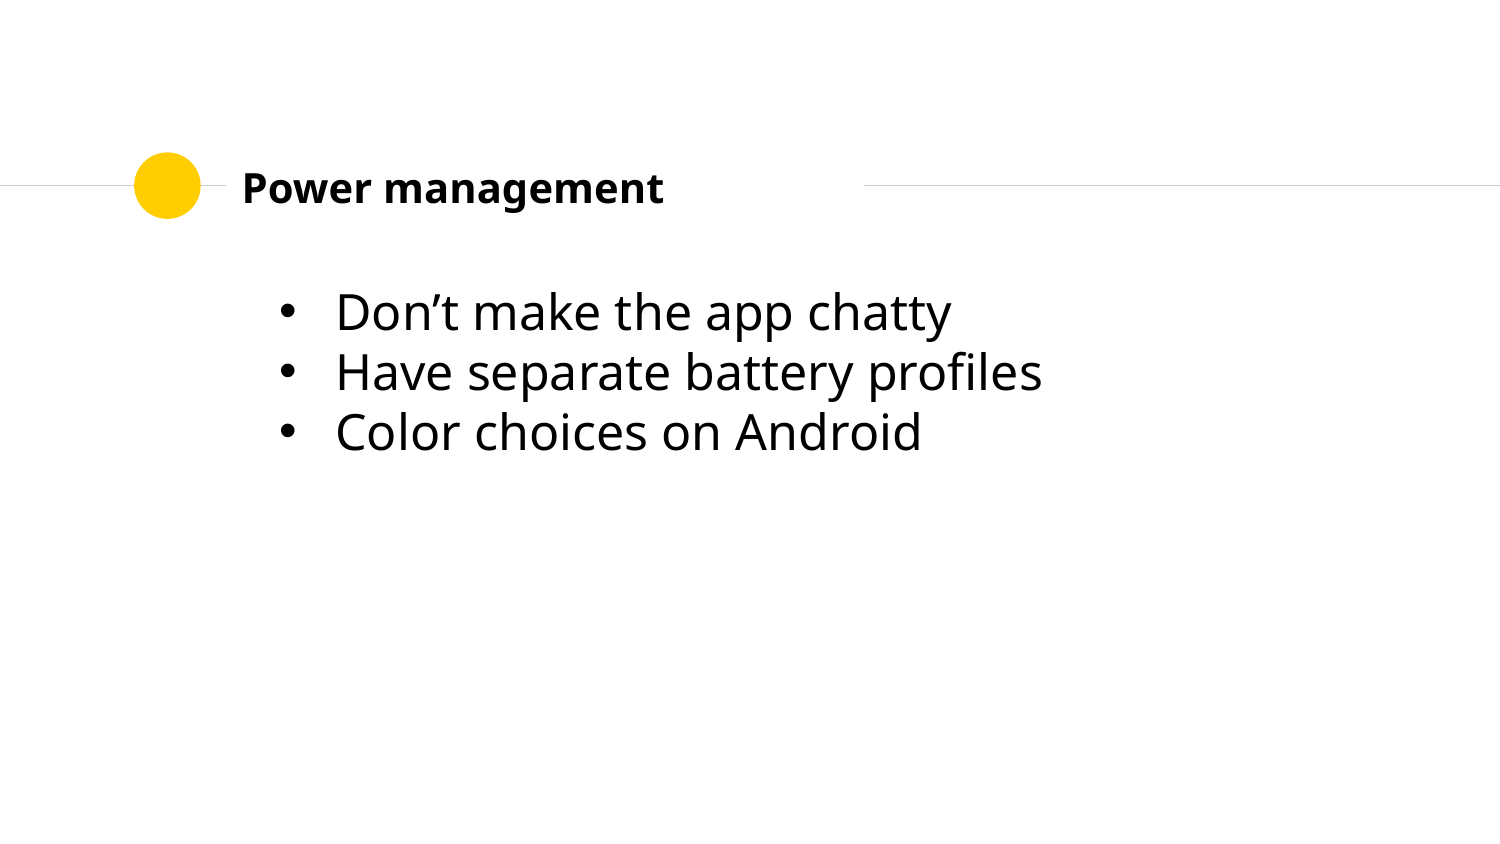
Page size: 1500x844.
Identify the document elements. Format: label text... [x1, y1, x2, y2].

list Don’t make the app chatty Have separate battery profiles Color choices on Android [226, 265, 1344, 776]
title Power management [226, 151, 863, 223]
